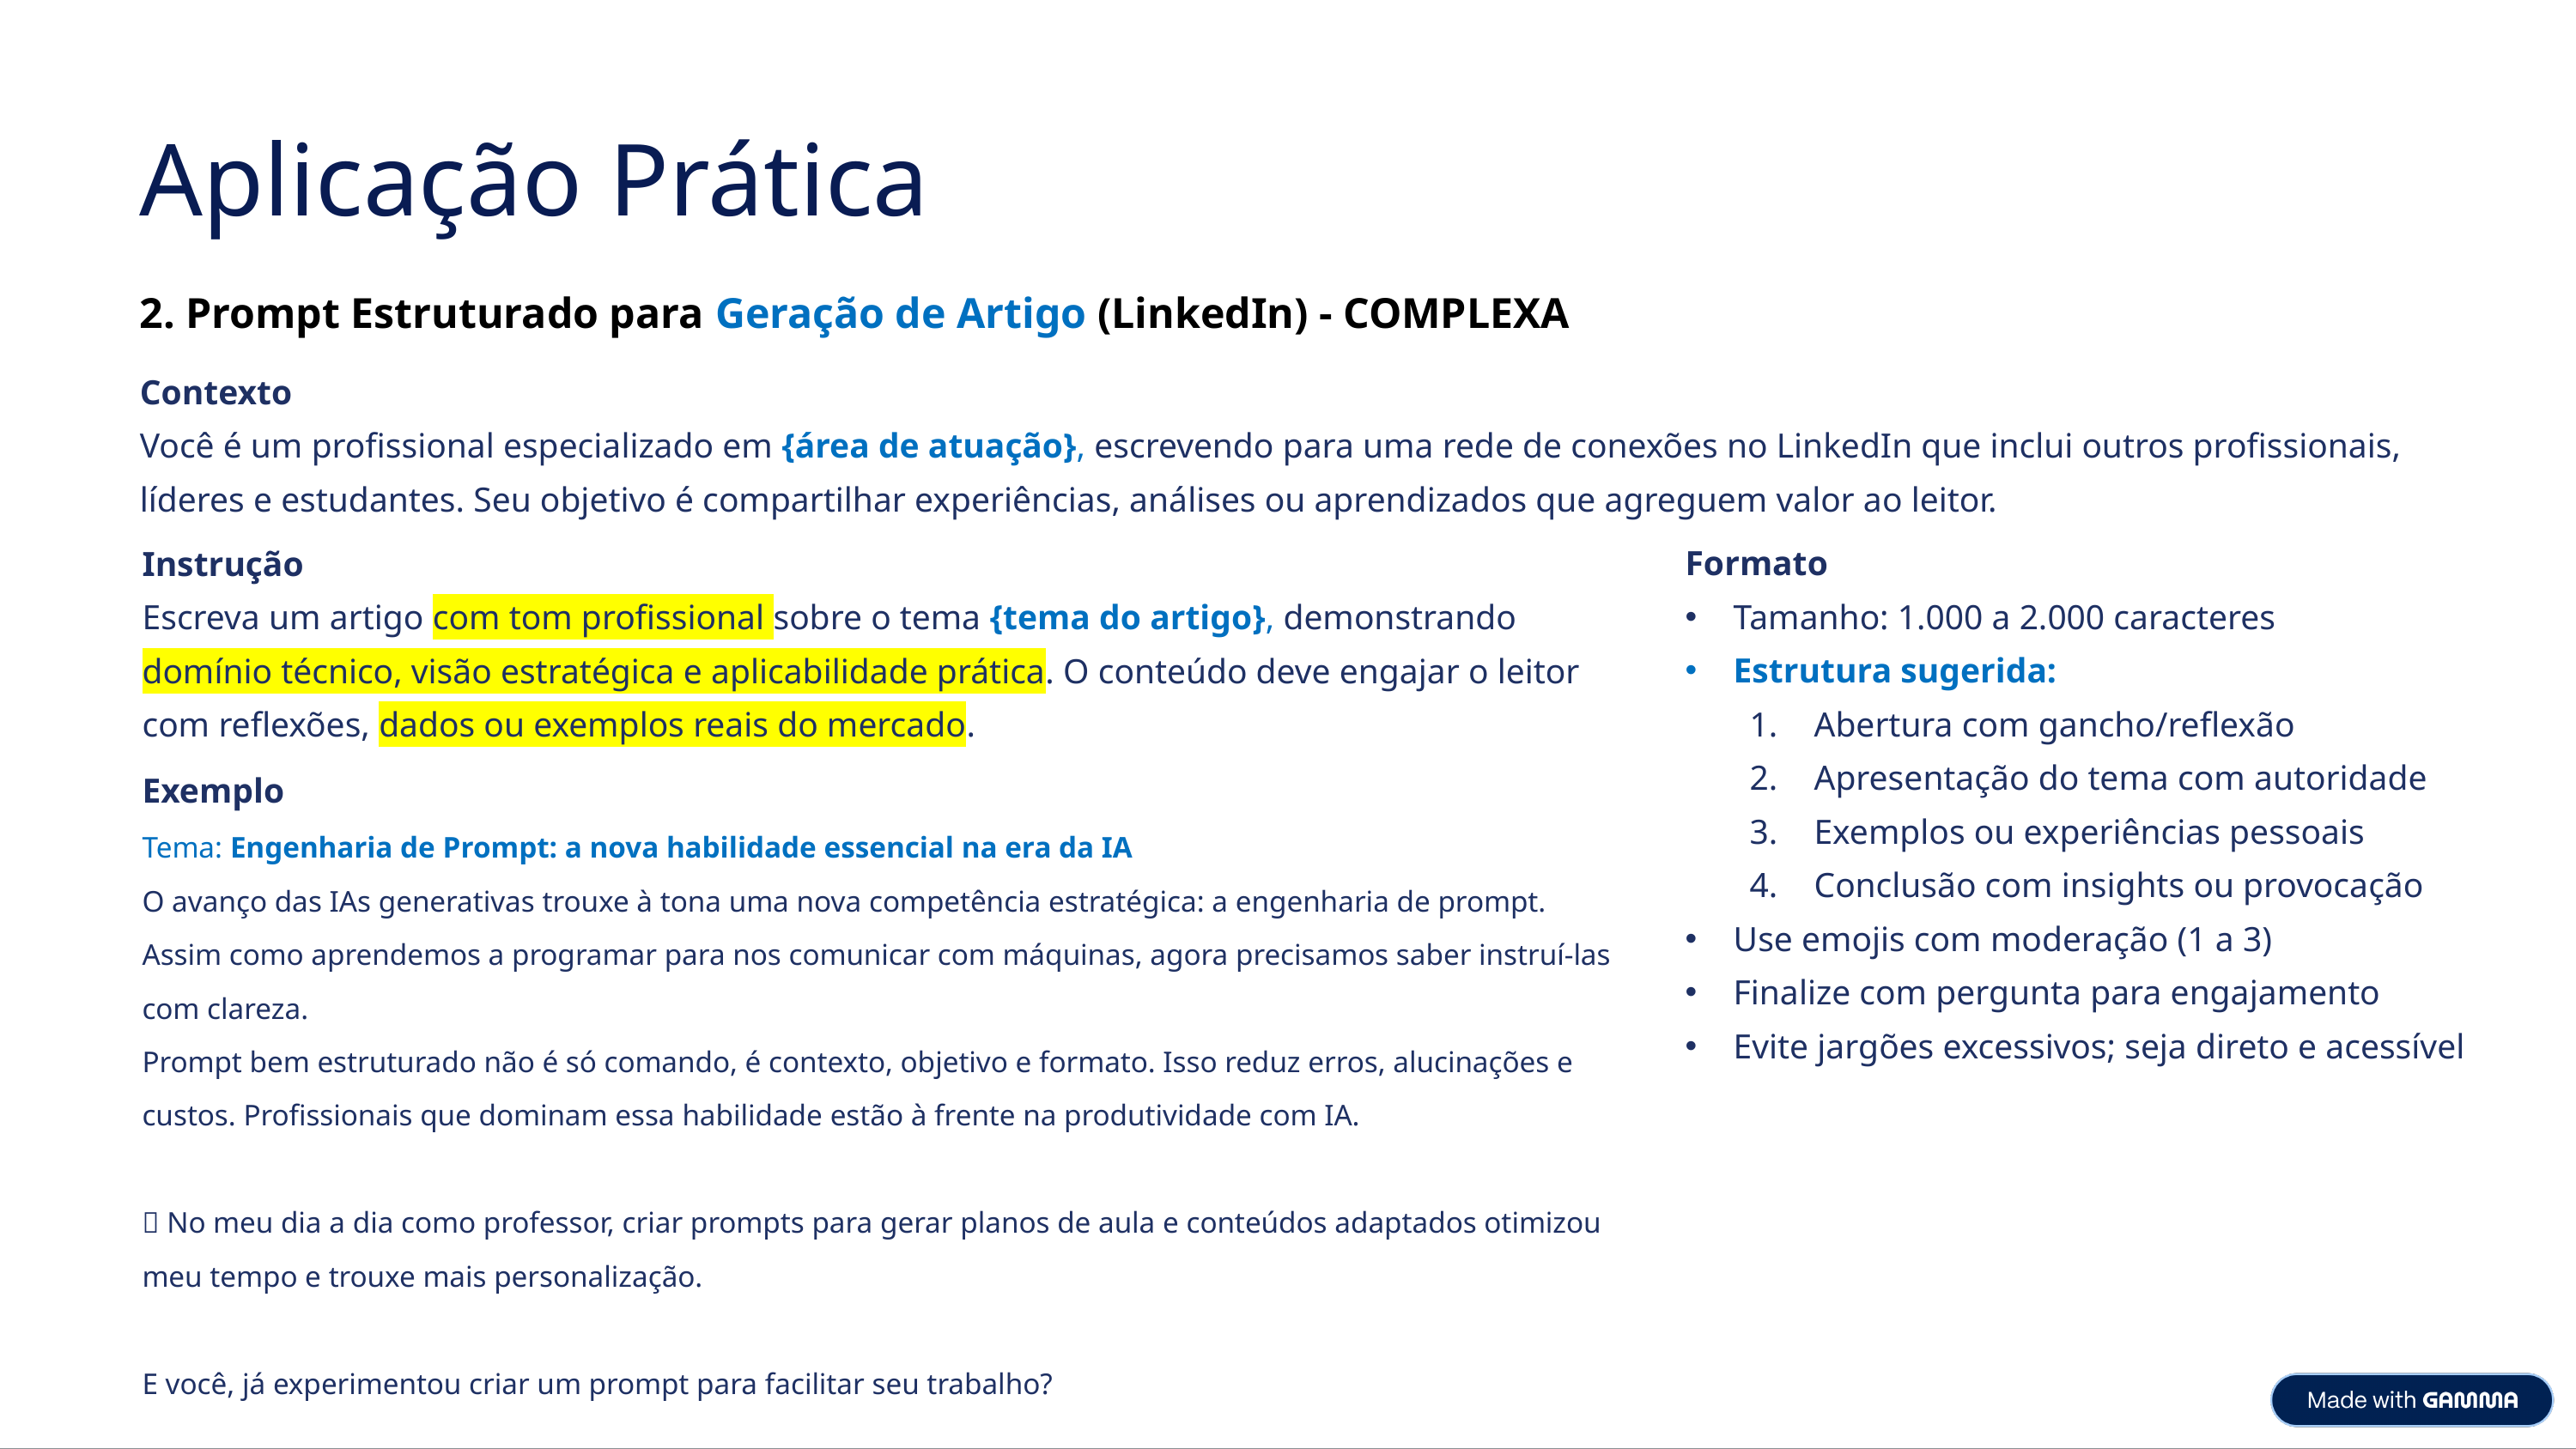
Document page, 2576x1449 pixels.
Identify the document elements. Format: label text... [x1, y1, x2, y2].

text_box Exemplo Tema: Engenharia de Prompt: a nova habilidade essencial na era da IA O avanço das IAs generativas trouxe à tona uma nova competência estratégica: a engenharia de prompt. Assim como aprendemos a programar para nos comunicar com máquinas, agora precisamos saber instruí-las com clareza. Prompt bem estruturado não é só comando, é contexto, objetivo e formato. Isso reduz erros, alucinações e custos. Profissionais que dominam essa habilidade estão à frente na produtividade com IA. 💡 No meu dia a dia como professor, criar prompts para gerar planos de aula e conteúdos adaptados otimizou meu tempo e trouxe mais personalização. E você, já experimentou criar um prompt para facilitar seu trabalho? [142, 756, 1634, 1401]
text_box Formato Tamanho: 1.000 a 2.000 caracteres Estrutura sugerida: Abertura com gancho/reflexão Apresentação do tema com autoridade Exemplos ou experiências pessoais Conclusão com insights ou provocação Use emojis com moderação (1 a 3) Finalize com pergunta para engajamento Evite jargões excessivos; seja direto e acessível [1685, 529, 2490, 692]
text_box Instrução Escreva um artigo com tom profissional sobre o tema {tema do artigo}, demonstrando domínio técnico, visão estratégica e aplicabilidade prática. O conteúdo deve engajar o leitor com reflexões, dados ou exemplos reais do mercado. [142, 529, 1634, 693]
text_box Aplicação Prática [139, 112, 1139, 237]
picture [2260, 1363, 2564, 1437]
text_box Contexto Você é um profissional especializado em {área de atuação}, escrevendo para uma rede de conexões no LinkedIn que inclui outros profissionais, líderes e estudantes. Seu objetivo é compartilhar experiências, análises ou aprendizados que agreguem valor ao leitor. [139, 357, 2480, 521]
text_box 2. Prompt Estruturado para Geração de Artigo (LinkedIn) - COMPLEXA [139, 284, 603, 337]
